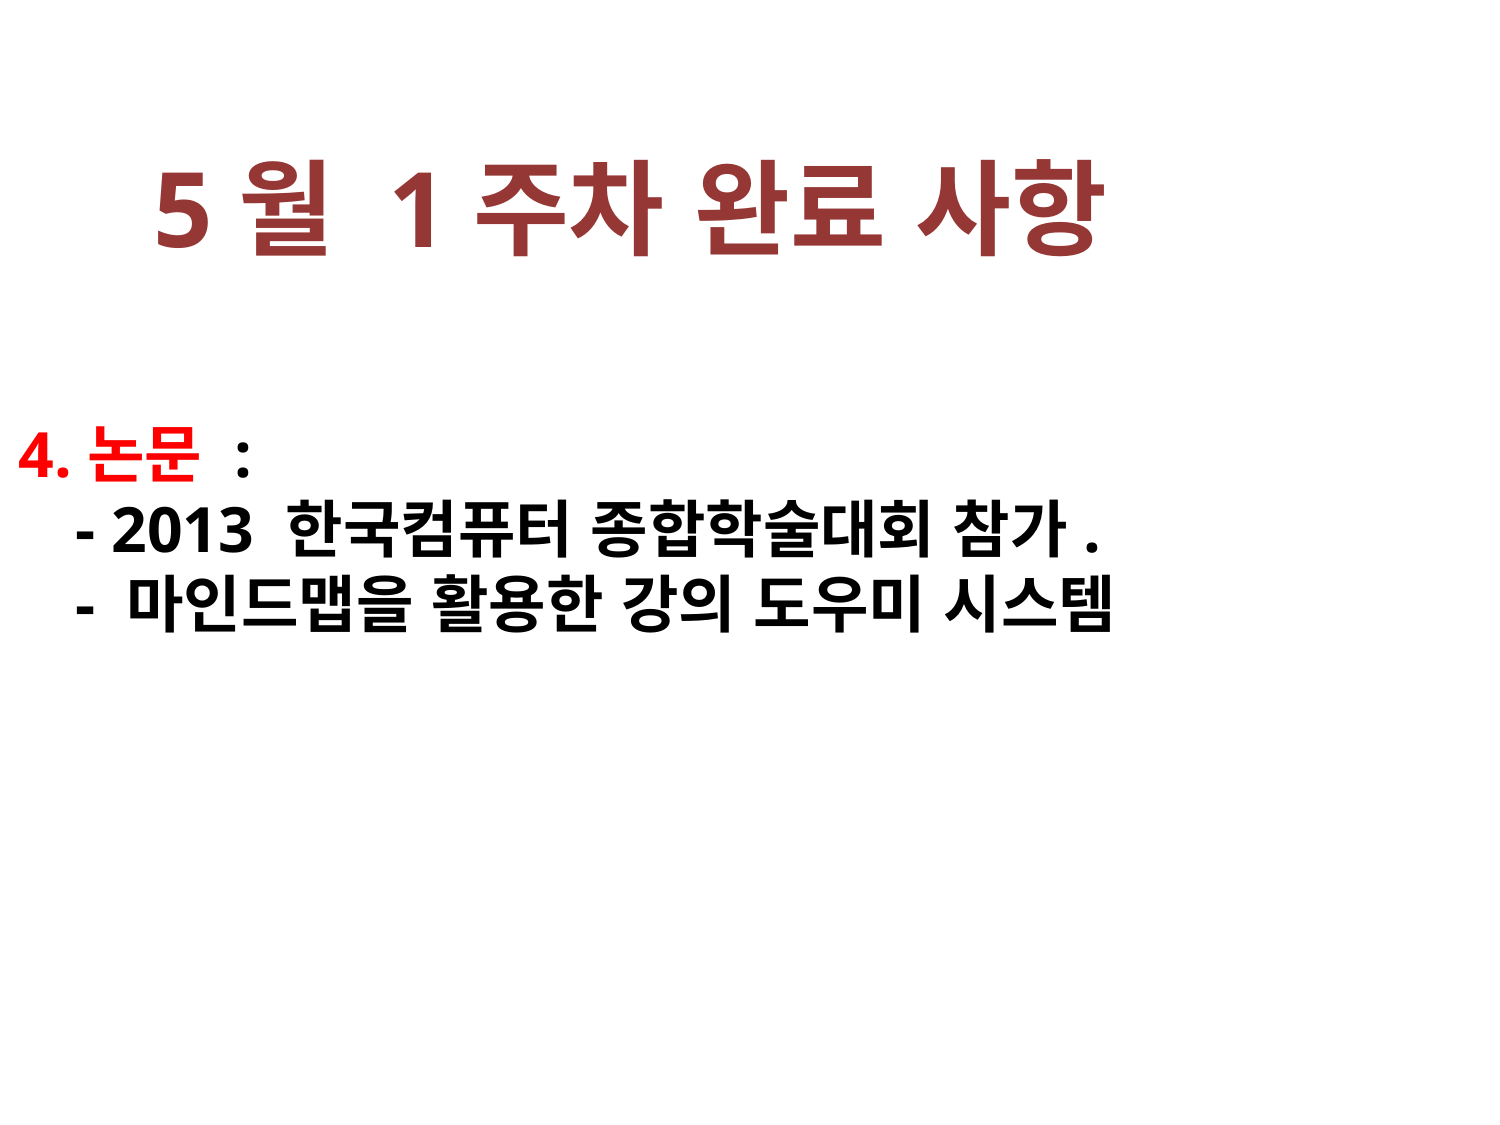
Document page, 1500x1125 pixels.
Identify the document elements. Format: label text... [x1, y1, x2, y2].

text_box 5월 1주차 완료 사항 [138, 135, 1252, 276]
text_box 4.논문 : - 2013 한국컴퓨터 종합학술대회 참가. - 마인드맵을 활용한 강의 도우미 시스템 [3, 332, 1500, 647]
